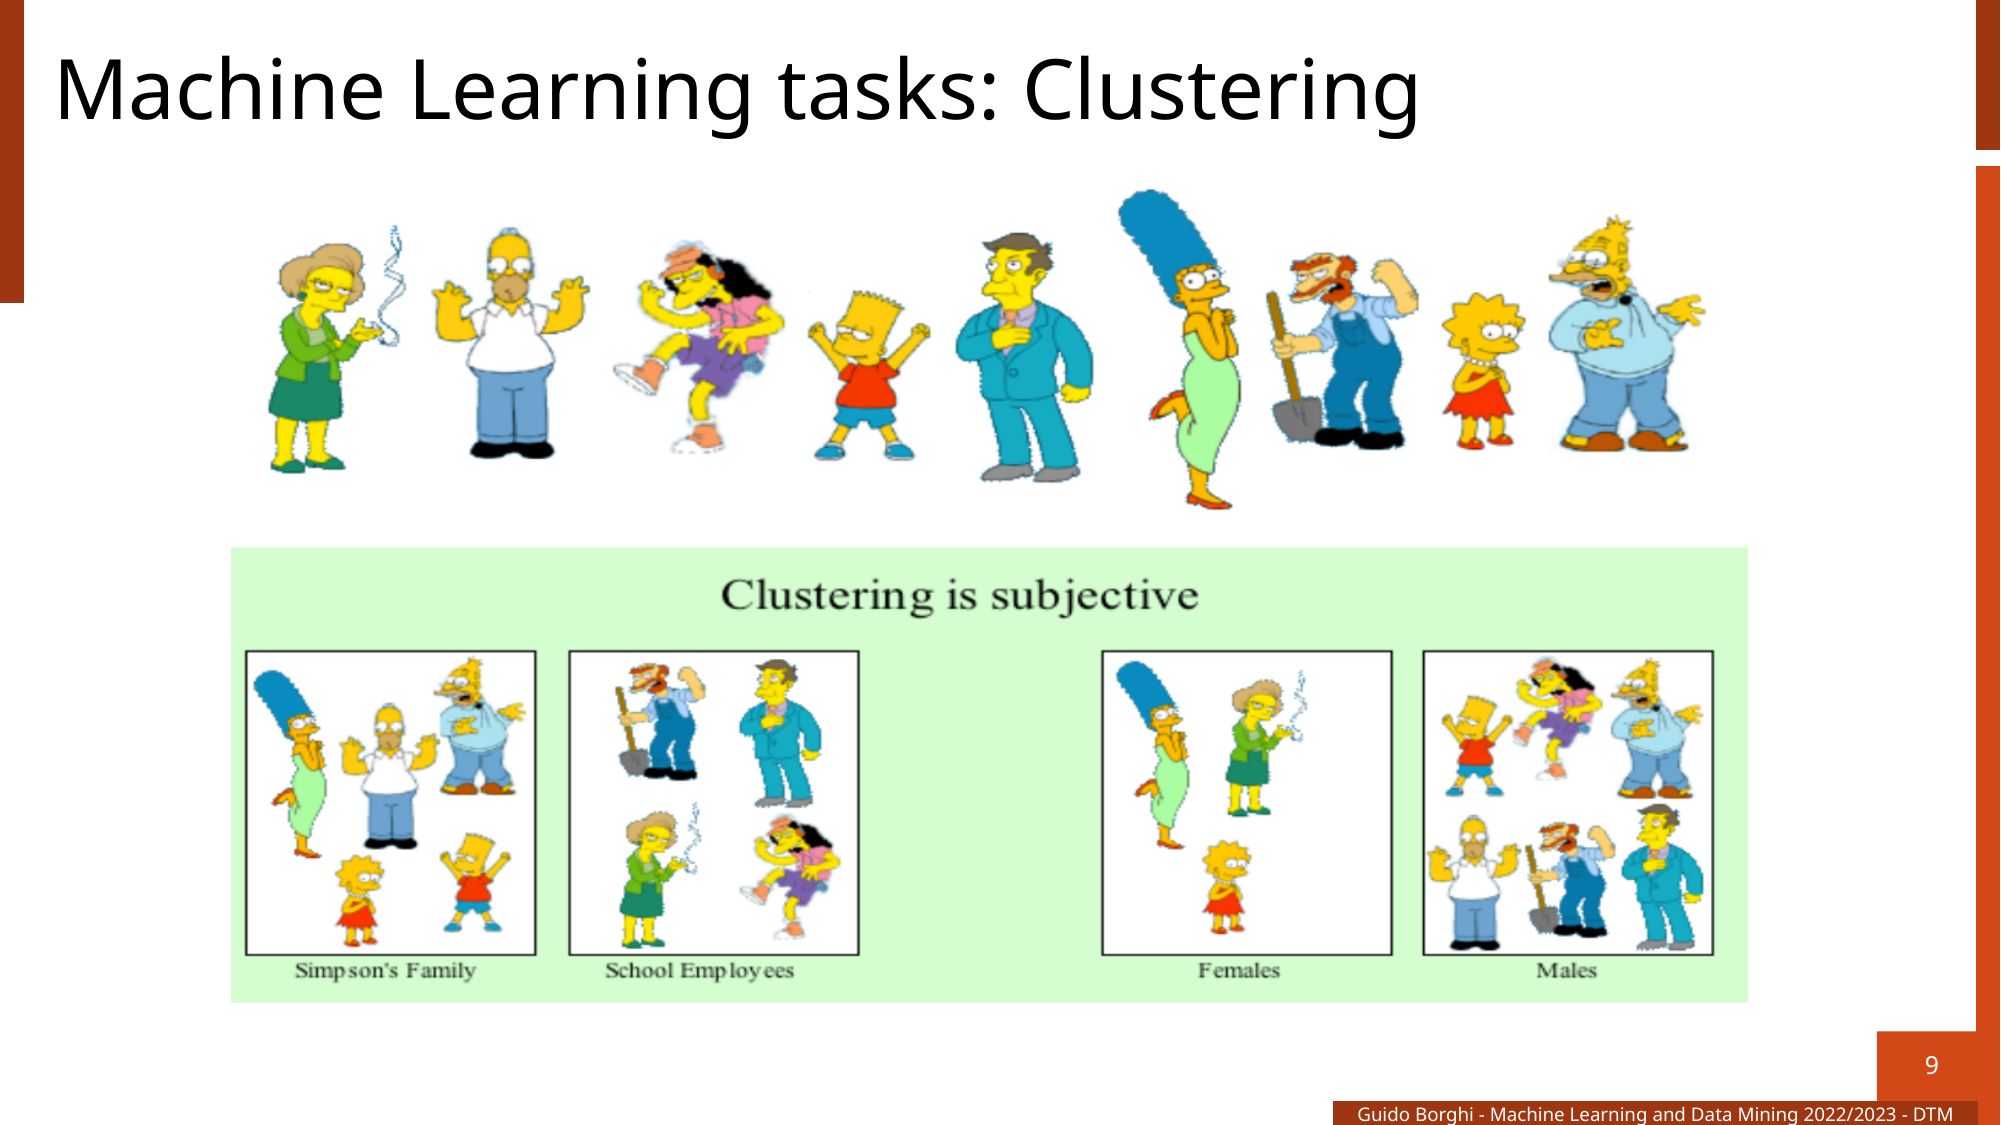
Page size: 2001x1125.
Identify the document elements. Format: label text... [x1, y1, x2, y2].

title Machine Learning tasks: Clustering [38, 36, 1952, 150]
slide_number 9 [1876, 1031, 1987, 1103]
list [231, 167, 1758, 1014]
